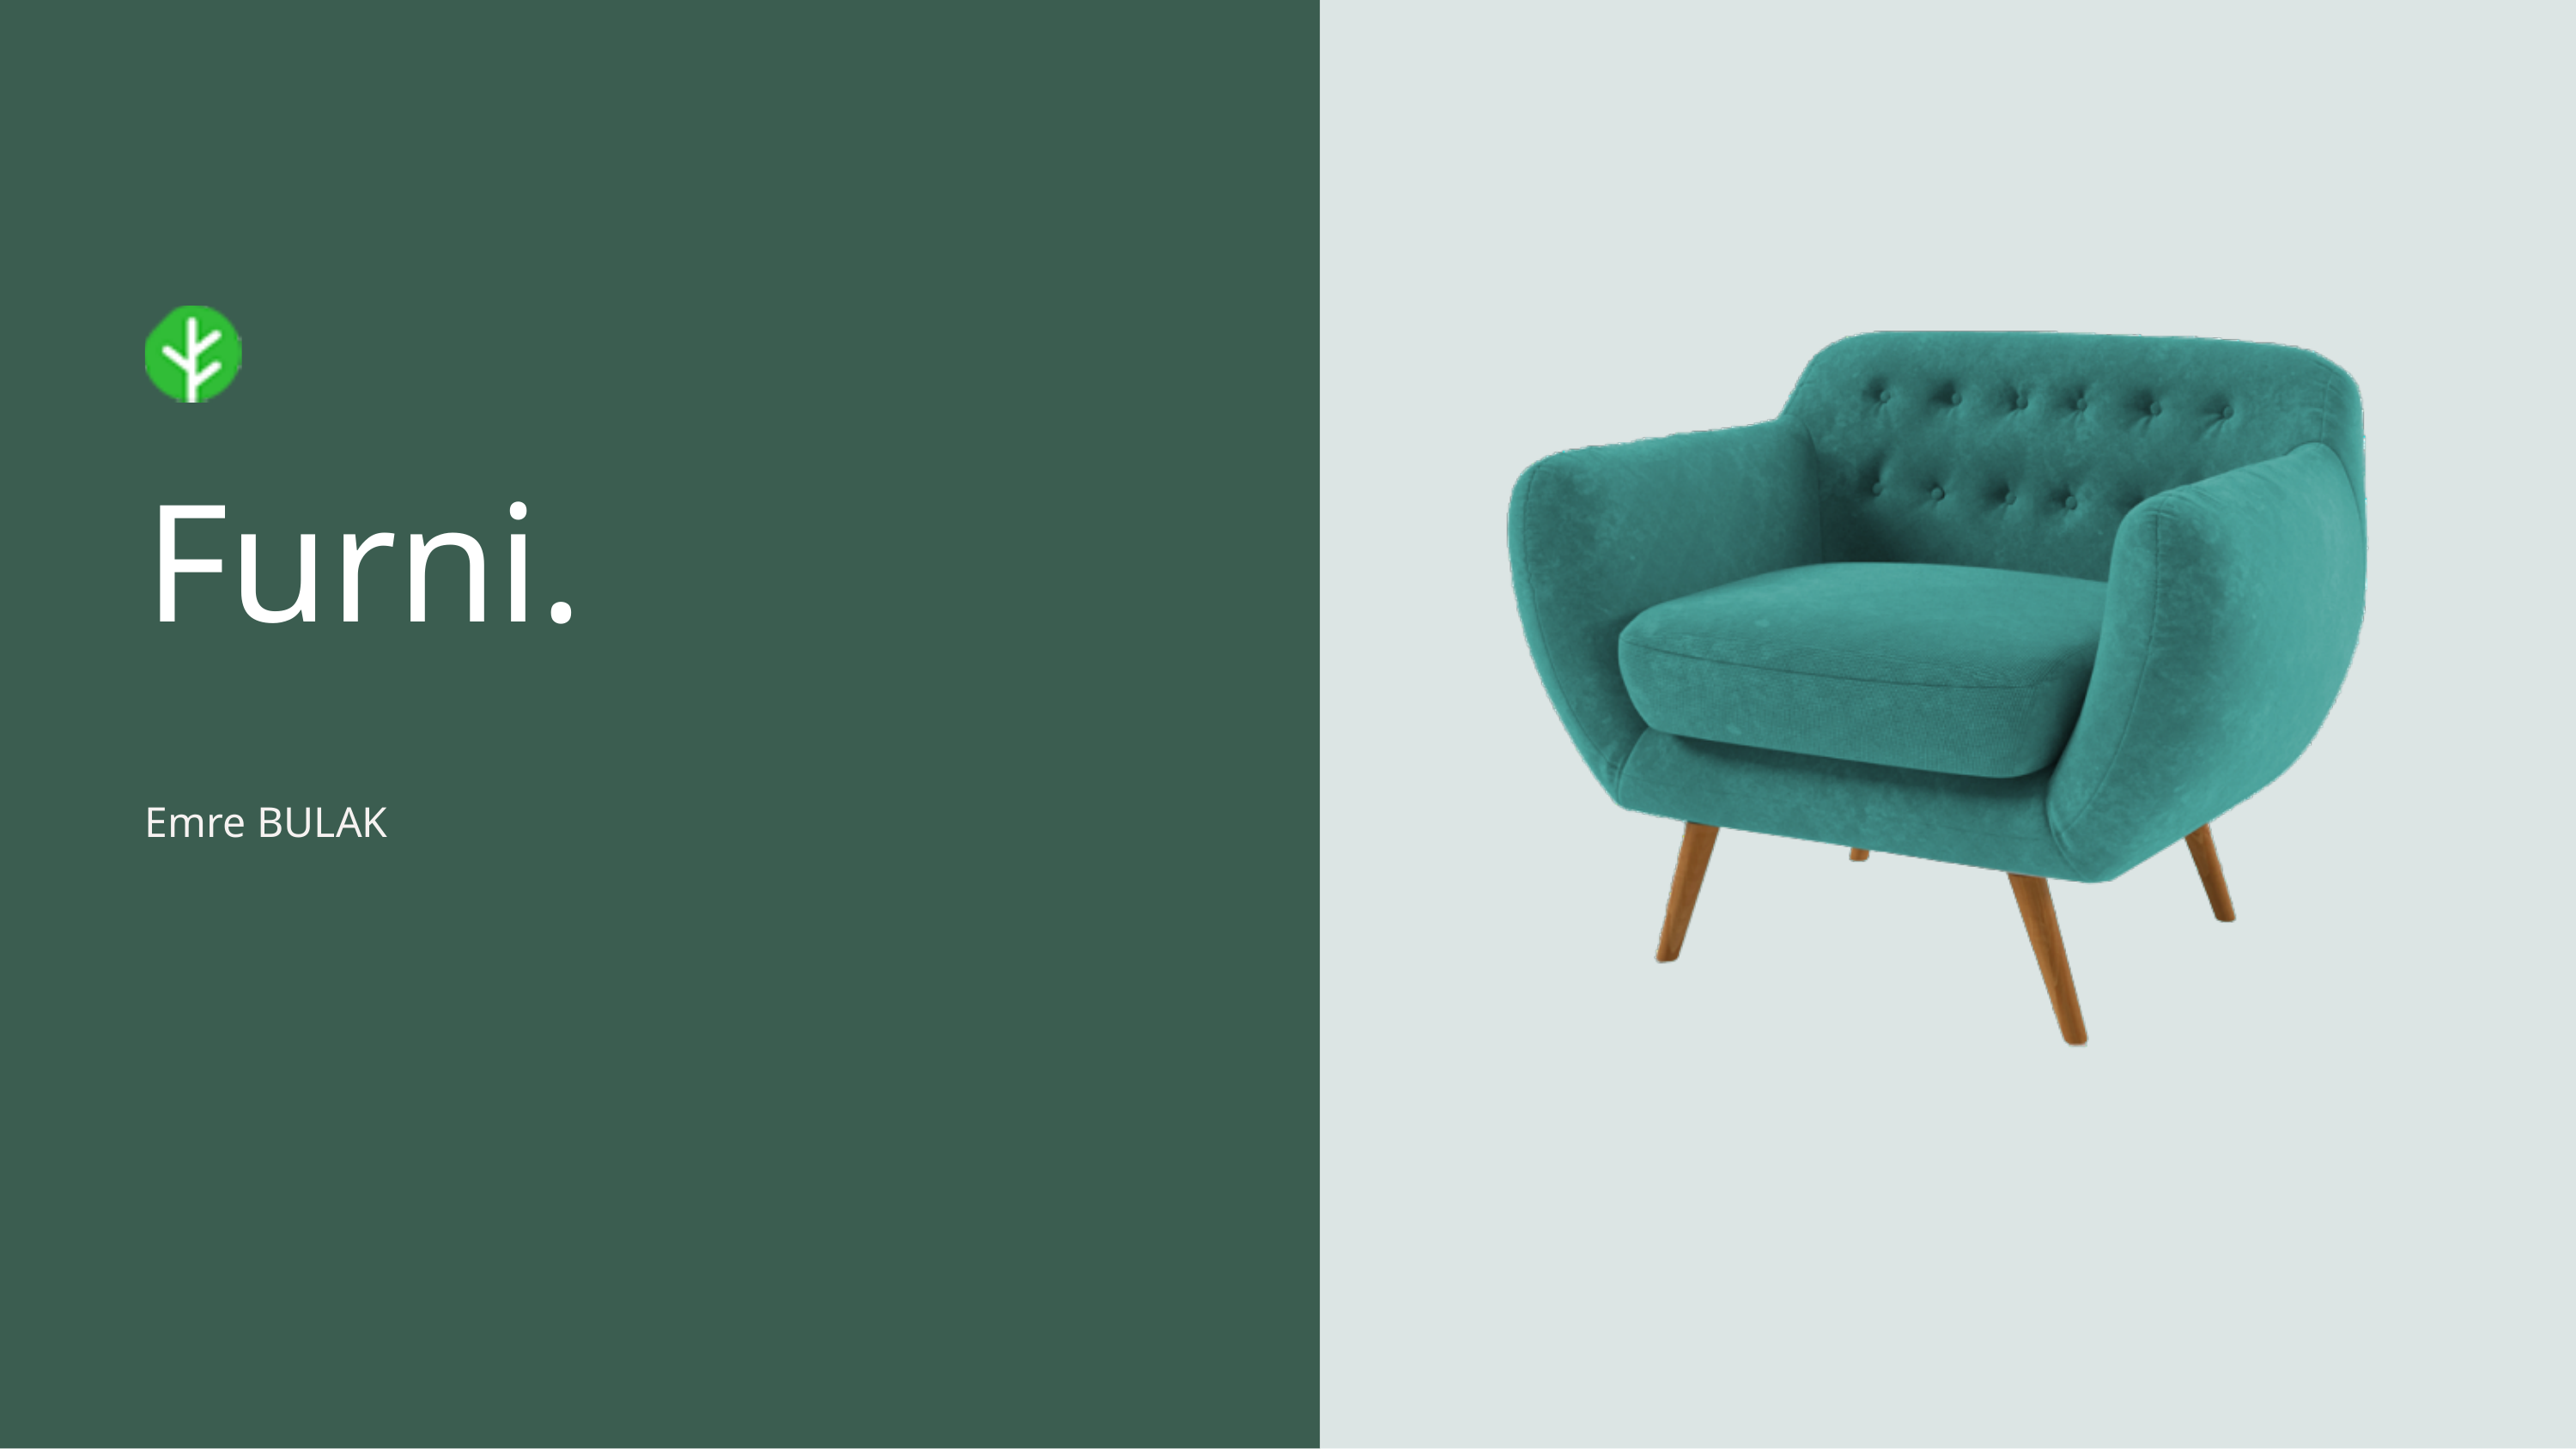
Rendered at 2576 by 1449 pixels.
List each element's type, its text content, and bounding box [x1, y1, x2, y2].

text_box [144, 306, 242, 403]
text_box [1467, 284, 2402, 1093]
text_box Furni. [144, 456, 1088, 655]
text_box [1320, 0, 2576, 1449]
text_box [0, 0, 1320, 1449]
text_box Emre BULAK [144, 787, 971, 846]
